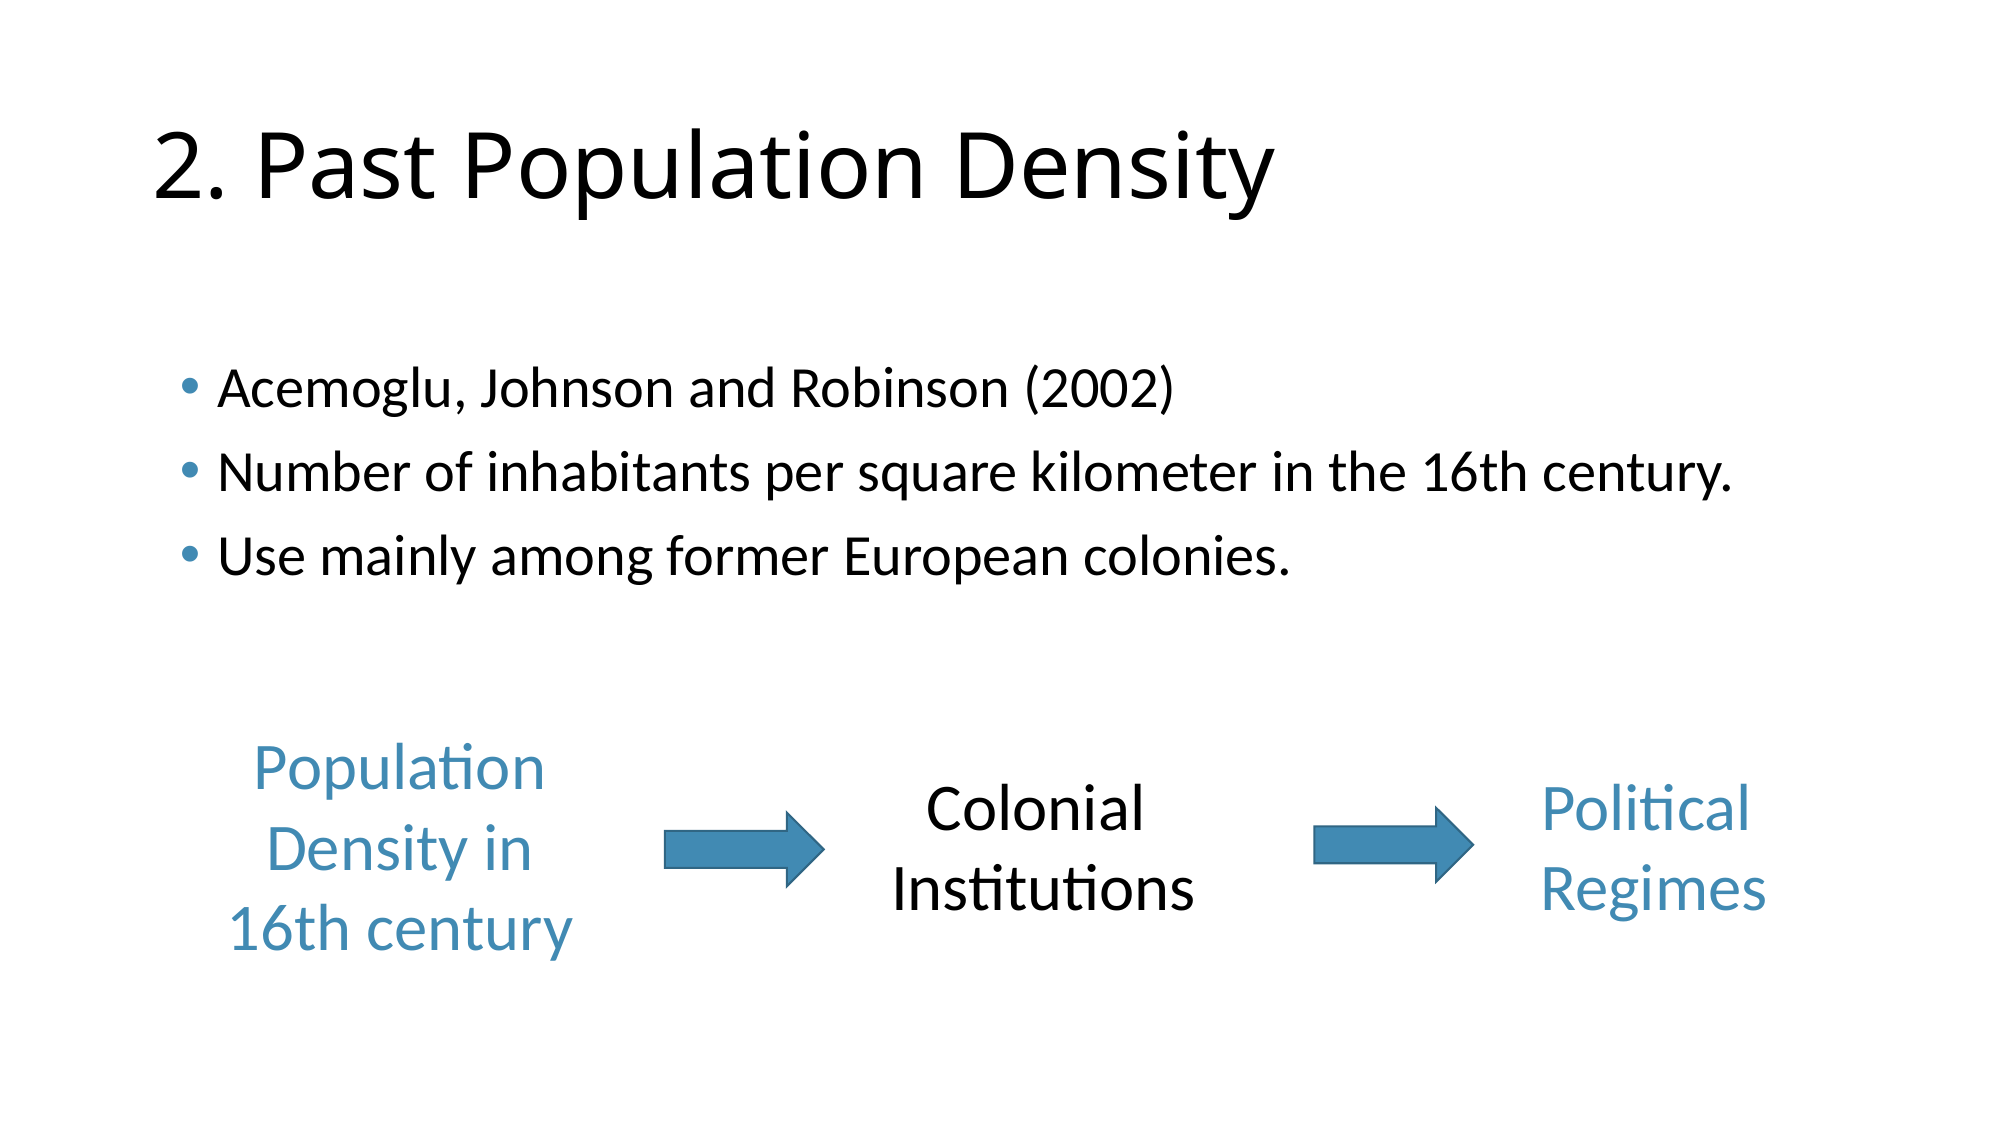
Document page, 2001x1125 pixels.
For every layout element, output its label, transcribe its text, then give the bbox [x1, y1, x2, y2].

text_box [1313, 805, 1473, 885]
list Acemoglu, Johnson and Robinson (2002) Number of inhabitants per square kilometer in the 16th century. Use mainly among former European colonies. [164, 350, 1890, 1064]
title 2. Past Population Density [137, 59, 1863, 278]
text_box [663, 810, 826, 889]
text_box Population Density in 16th century [190, 715, 611, 971]
text_box Political Regimes [1473, 756, 1836, 932]
text_box Colonial Institutions [827, 756, 1260, 932]
